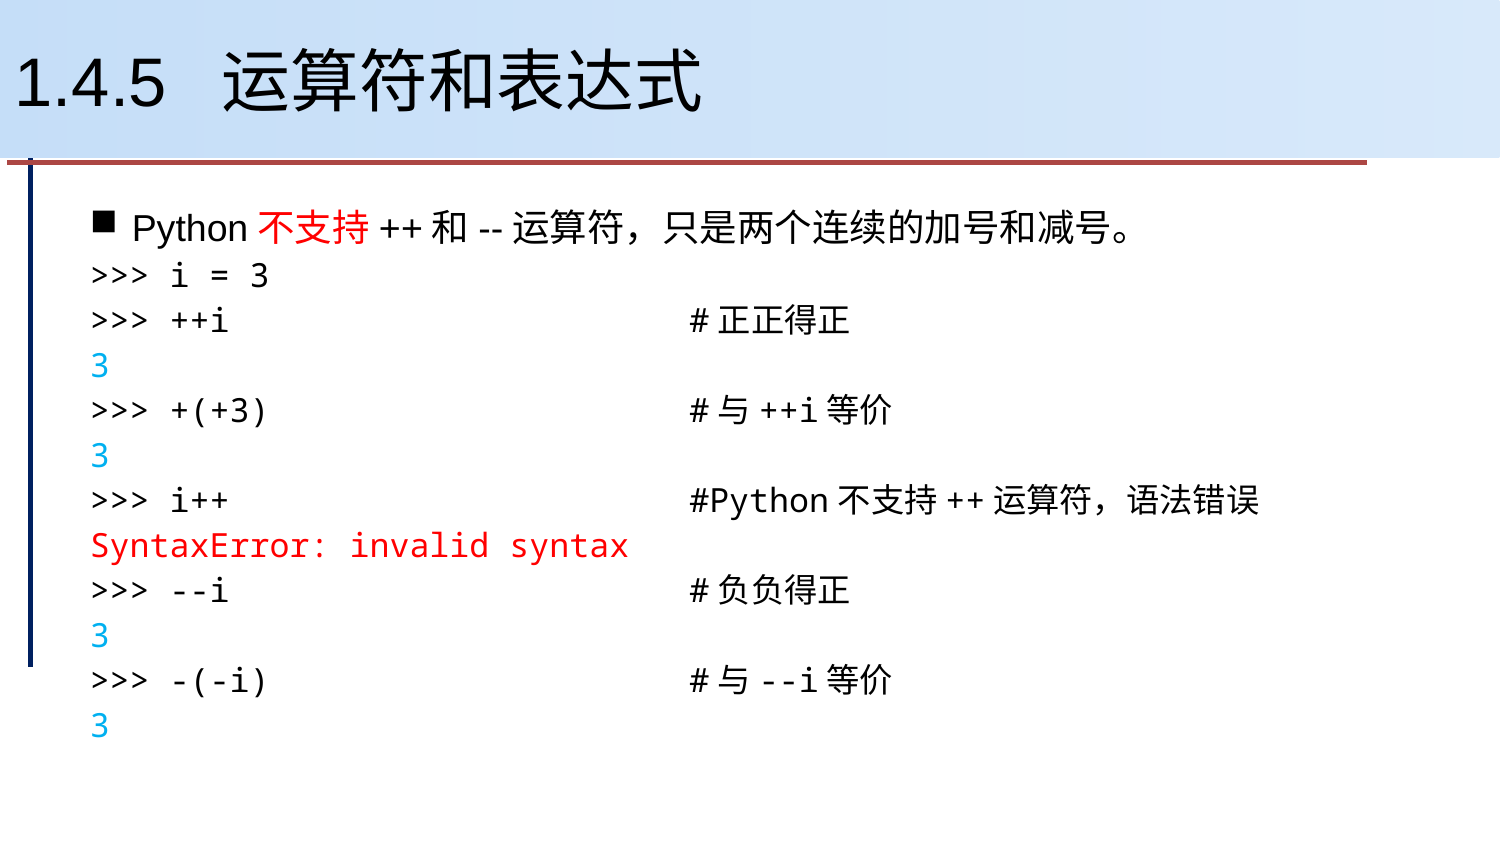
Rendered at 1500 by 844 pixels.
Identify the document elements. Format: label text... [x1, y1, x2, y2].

list Python不支持++和--运算符，只是两个连续的加号和减号。 >>> i = 3 >>> ++i #正正得正 3 >>> +(+3) #与++i等价 3 >>> i++ #Python不支持++运算符，语法错误 SyntaxError: invalid syntax >>> --i #负负得正 3 >>> -(-i) #与--i等价 3 [74, 196, 1426, 755]
title 1.4.5 运算符和表达式 [0, 0, 1500, 159]
